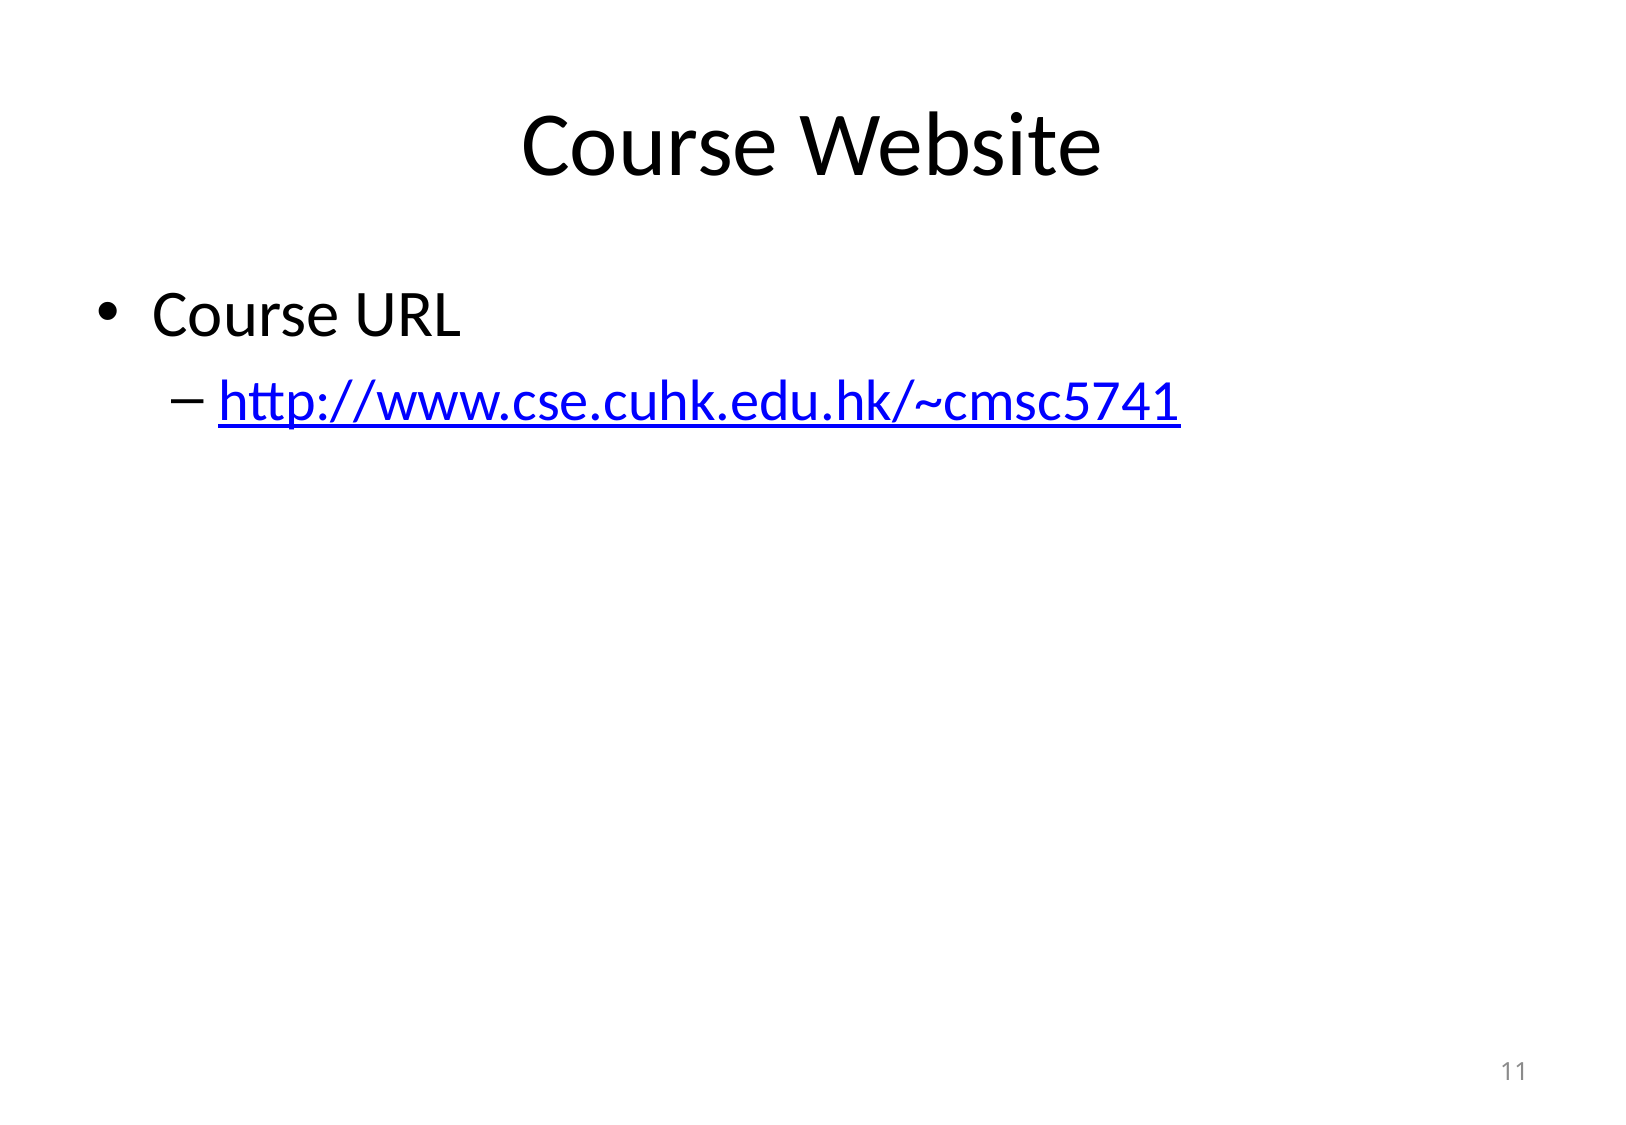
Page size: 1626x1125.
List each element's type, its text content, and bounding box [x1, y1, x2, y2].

title Course Website [81, 45, 1544, 233]
slide_number 11 [1164, 1042, 1544, 1103]
list Course URL http://www.cse.cuhk.edu.hk/~cmsc5741 [81, 262, 1544, 1005]
